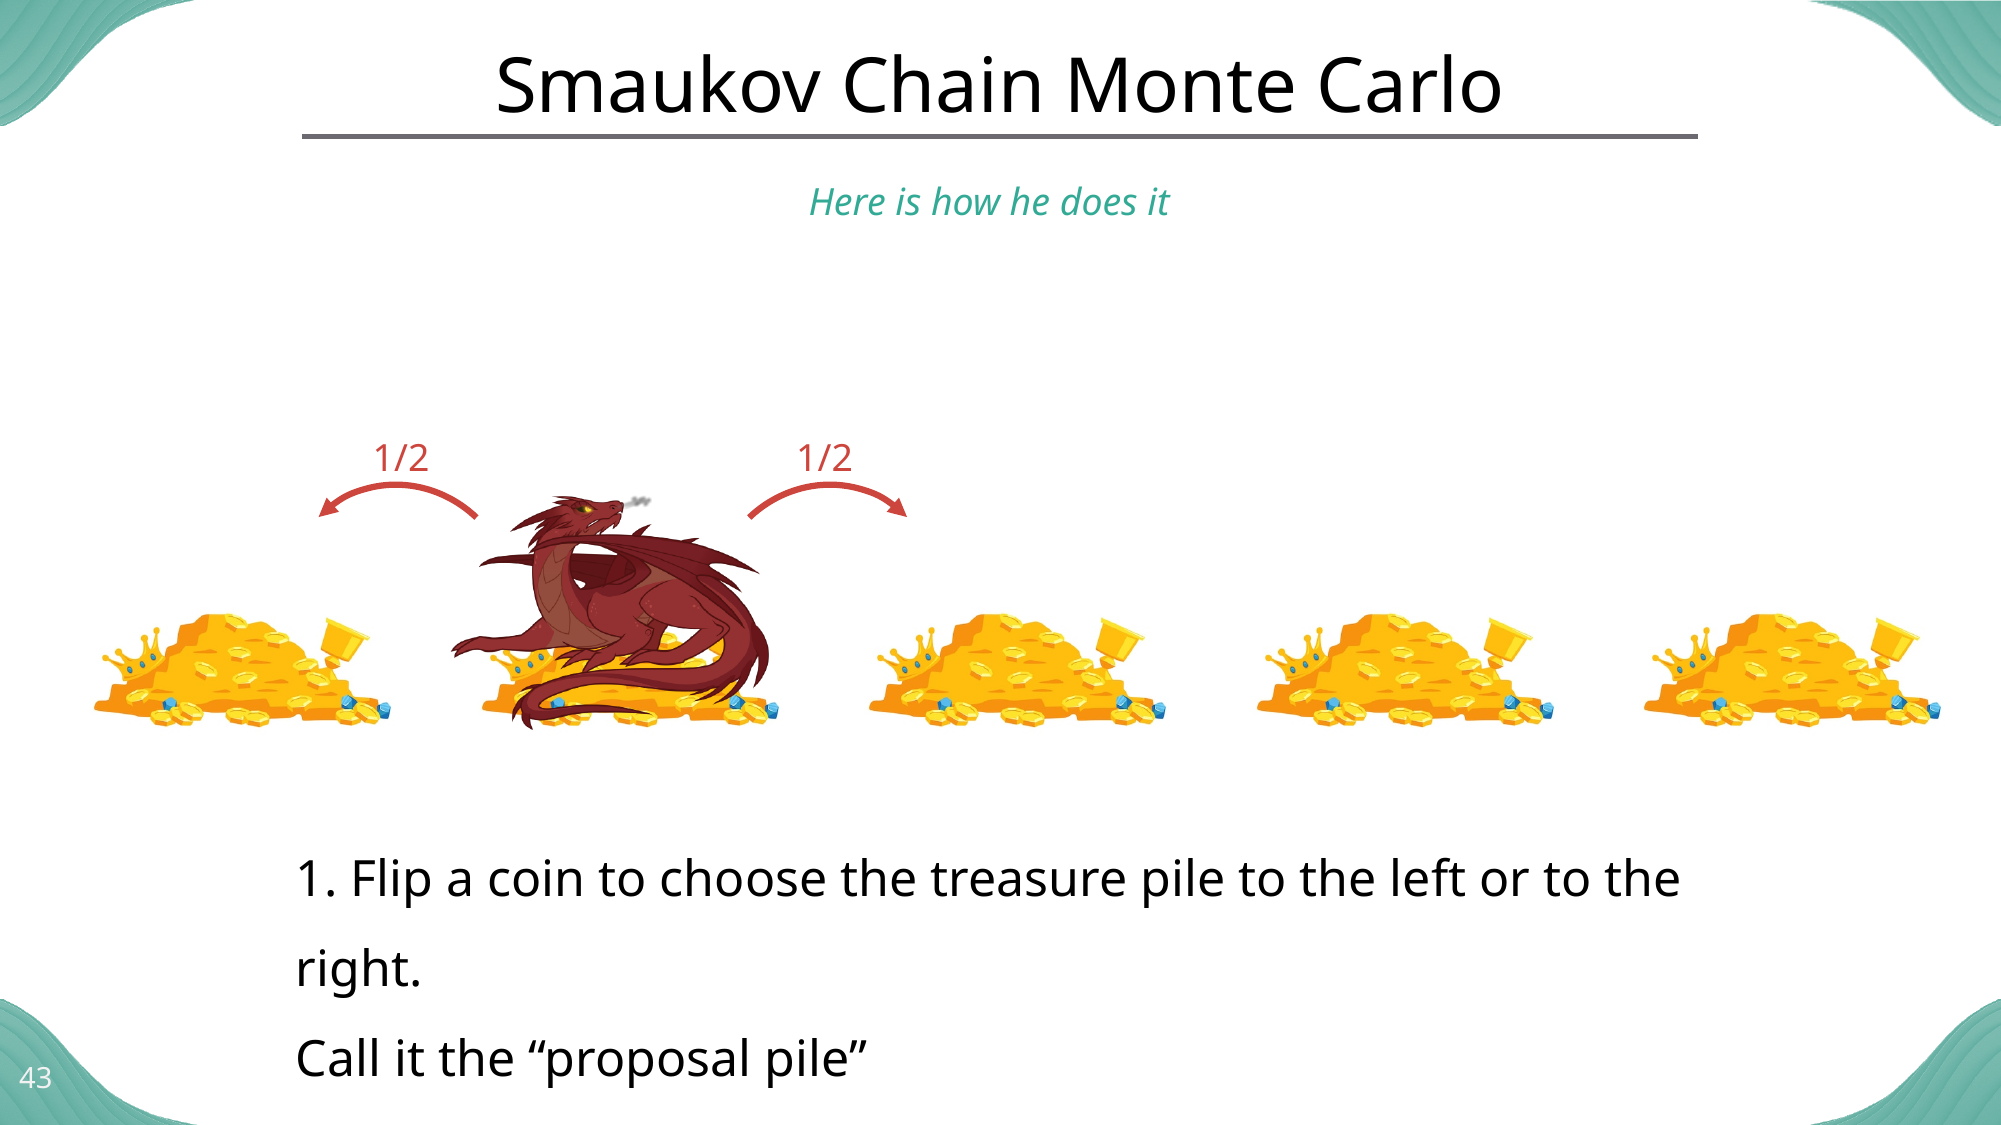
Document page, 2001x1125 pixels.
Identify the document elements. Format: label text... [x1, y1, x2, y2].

text_box 1. Flip a coin to choose the treasure pile to the left or to the right. Call it the “proposal pile” [280, 808, 1698, 1094]
text_box 1/2 [357, 426, 445, 487]
text_box Here is how he does it [159, 170, 1820, 231]
text_box 1/2 [781, 426, 868, 487]
text_box [318, 487, 450, 596]
text_box [769, 487, 908, 596]
picture [437, 494, 823, 744]
picture [1212, 596, 1598, 744]
title Smaukov Chain Monte Carlo [0, 38, 2000, 137]
picture [824, 596, 1210, 744]
picture [1599, 596, 1985, 744]
picture [49, 596, 435, 744]
